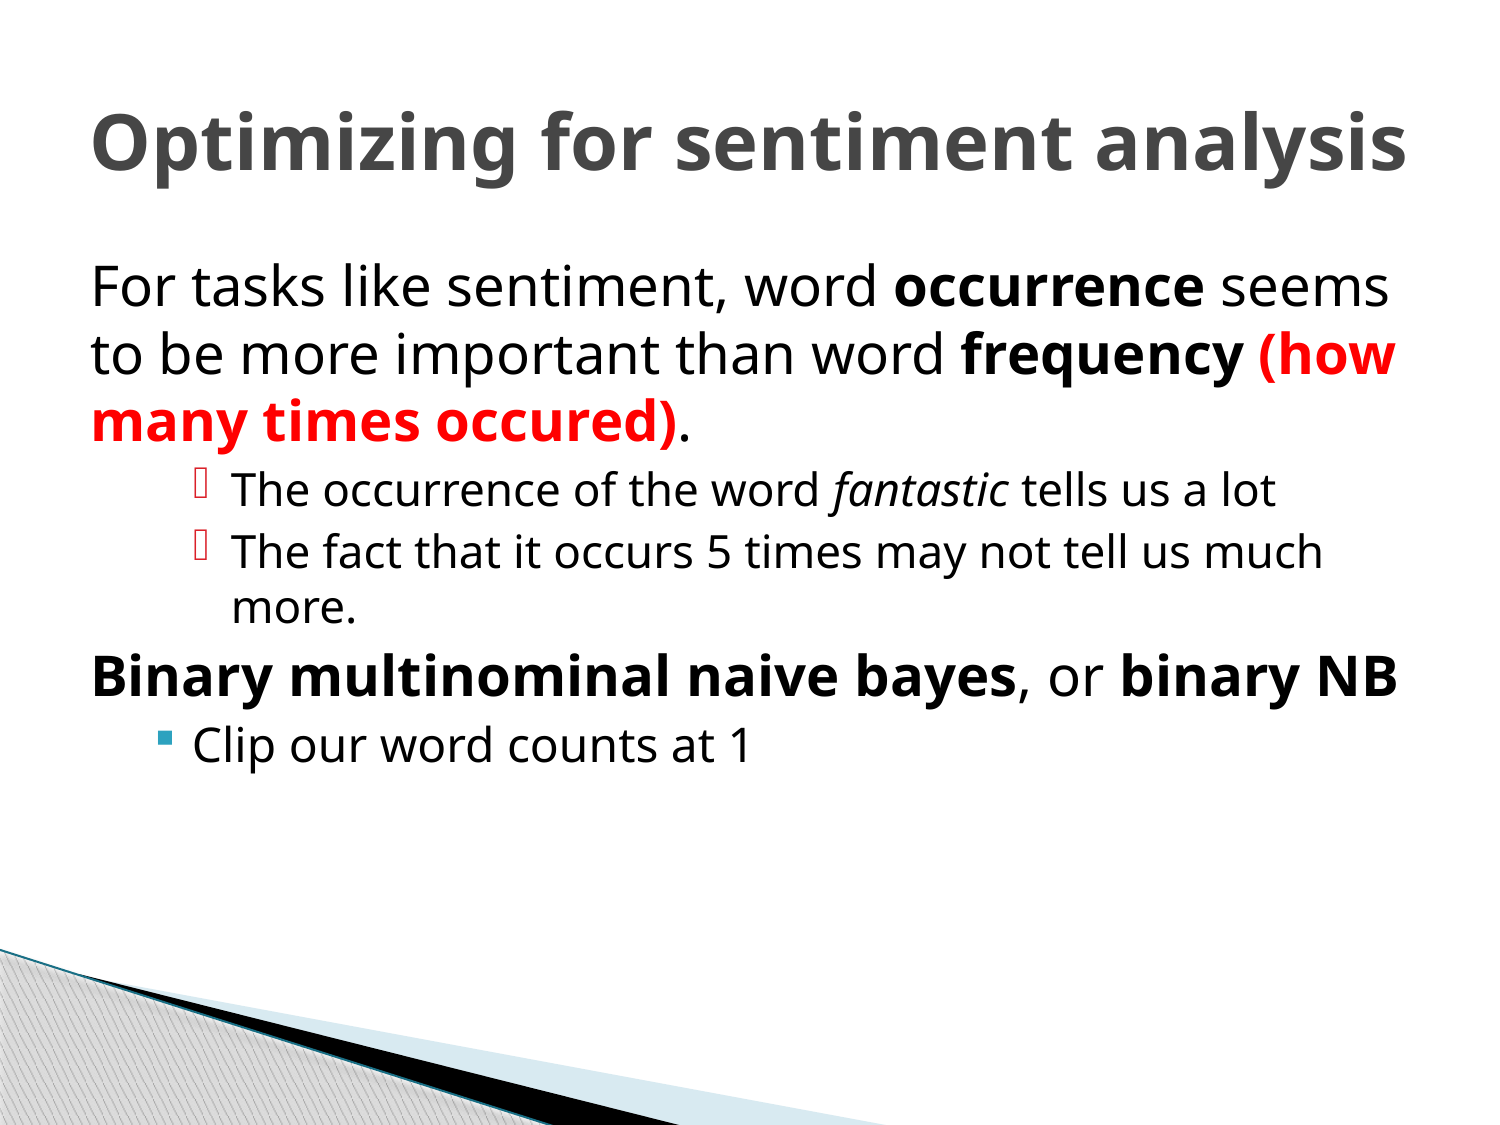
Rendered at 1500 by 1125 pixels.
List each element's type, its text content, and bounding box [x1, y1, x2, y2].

title Optimizing for sentiment analysis [75, 45, 1425, 233]
list For tasks like sentiment, word occurrence seems to be more important than word frequency (how many times occured). The occurrence of the word fantastic tells us a lot The fact that it occurs 5 times may not tell us much more. Binary multinominal naive bayes, or binary NB Clip our word counts at 1 [75, 242, 1425, 863]
